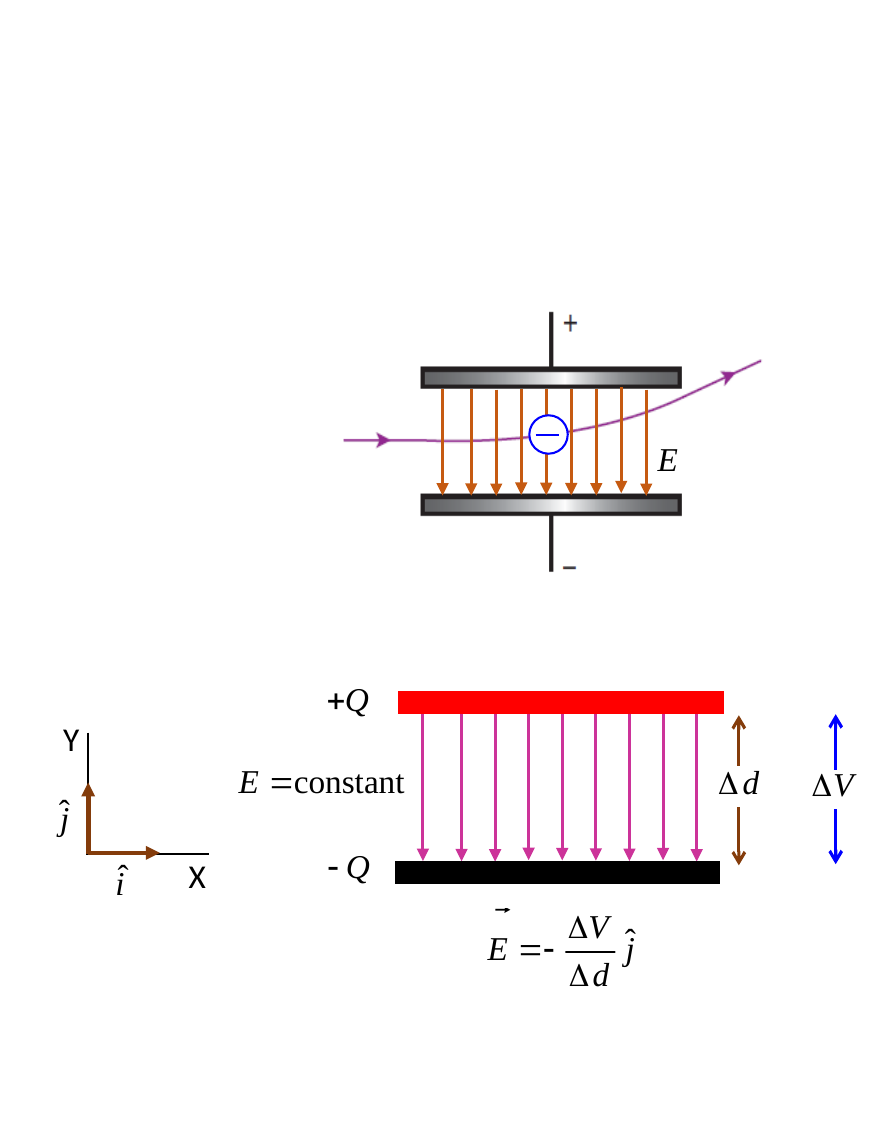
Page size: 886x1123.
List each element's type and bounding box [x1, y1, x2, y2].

text_box [398, 691, 724, 714]
text_box [529, 415, 568, 454]
text_box [323, 851, 374, 891]
text_box [652, 435, 685, 476]
text_box [482, 907, 642, 1000]
text_box [442, 386, 647, 496]
text_box [47, 710, 222, 904]
text_box [807, 769, 863, 810]
text_box [395, 861, 720, 884]
picture [343, 294, 765, 586]
text_box [714, 765, 767, 808]
text_box [233, 758, 409, 800]
text_box [322, 684, 373, 725]
